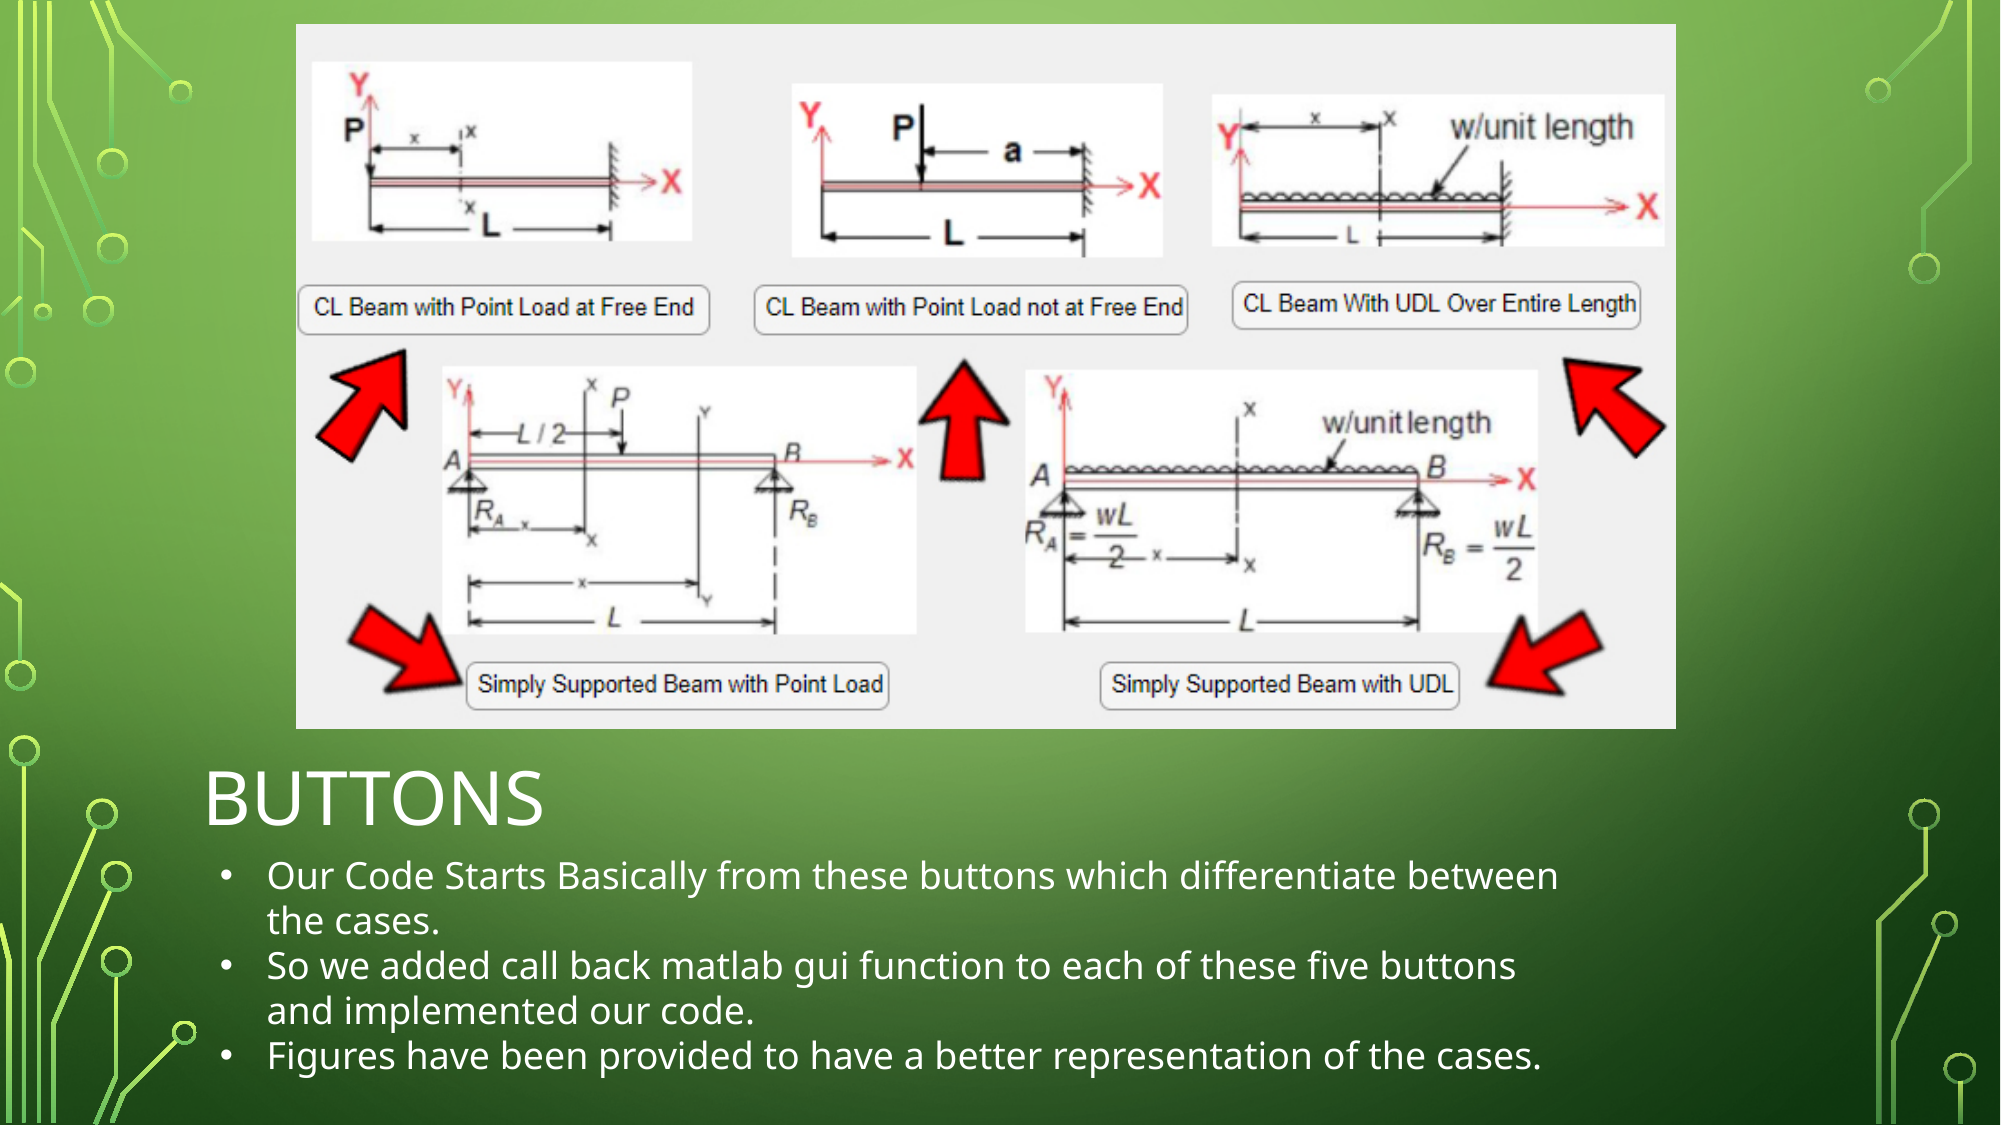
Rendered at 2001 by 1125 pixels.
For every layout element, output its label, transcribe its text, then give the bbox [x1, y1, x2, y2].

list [296, 24, 1676, 729]
text_box Our Code Starts Basically from these buttons which differentiate between the cases. So we added call back matlab gui function to each of these five buttons and implemented our code. Figures have been provided to have a better representation of the cases. [204, 844, 1597, 1085]
title Buttons [187, 728, 1813, 875]
